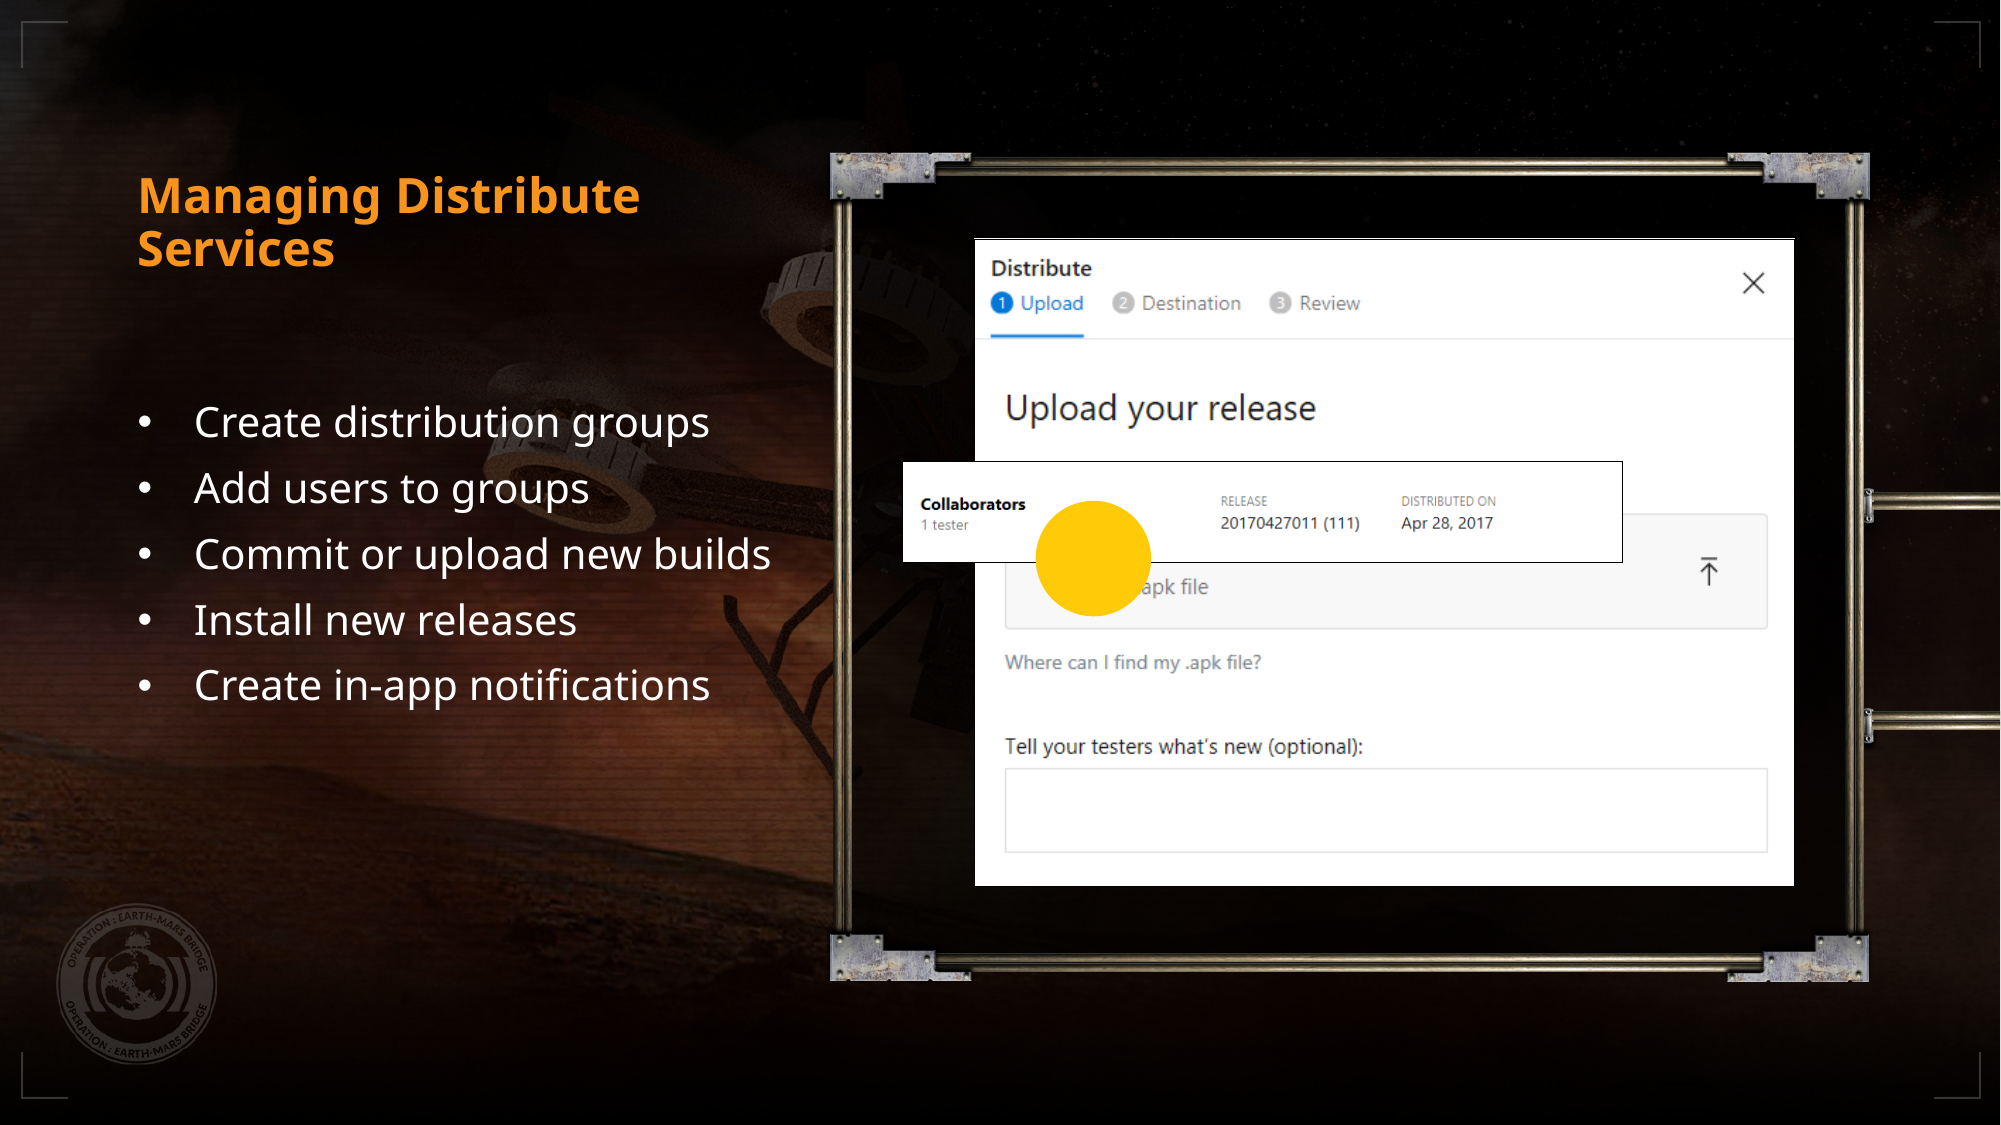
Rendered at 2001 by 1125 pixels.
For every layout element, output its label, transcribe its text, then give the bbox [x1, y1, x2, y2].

list Create distribution groups Add users to groups Commit or upload new builds Install new releases Create in-app notifications [137, 401, 783, 963]
picture [0, 0, 2001, 1125]
title Managing Distribute Services [137, 171, 783, 278]
